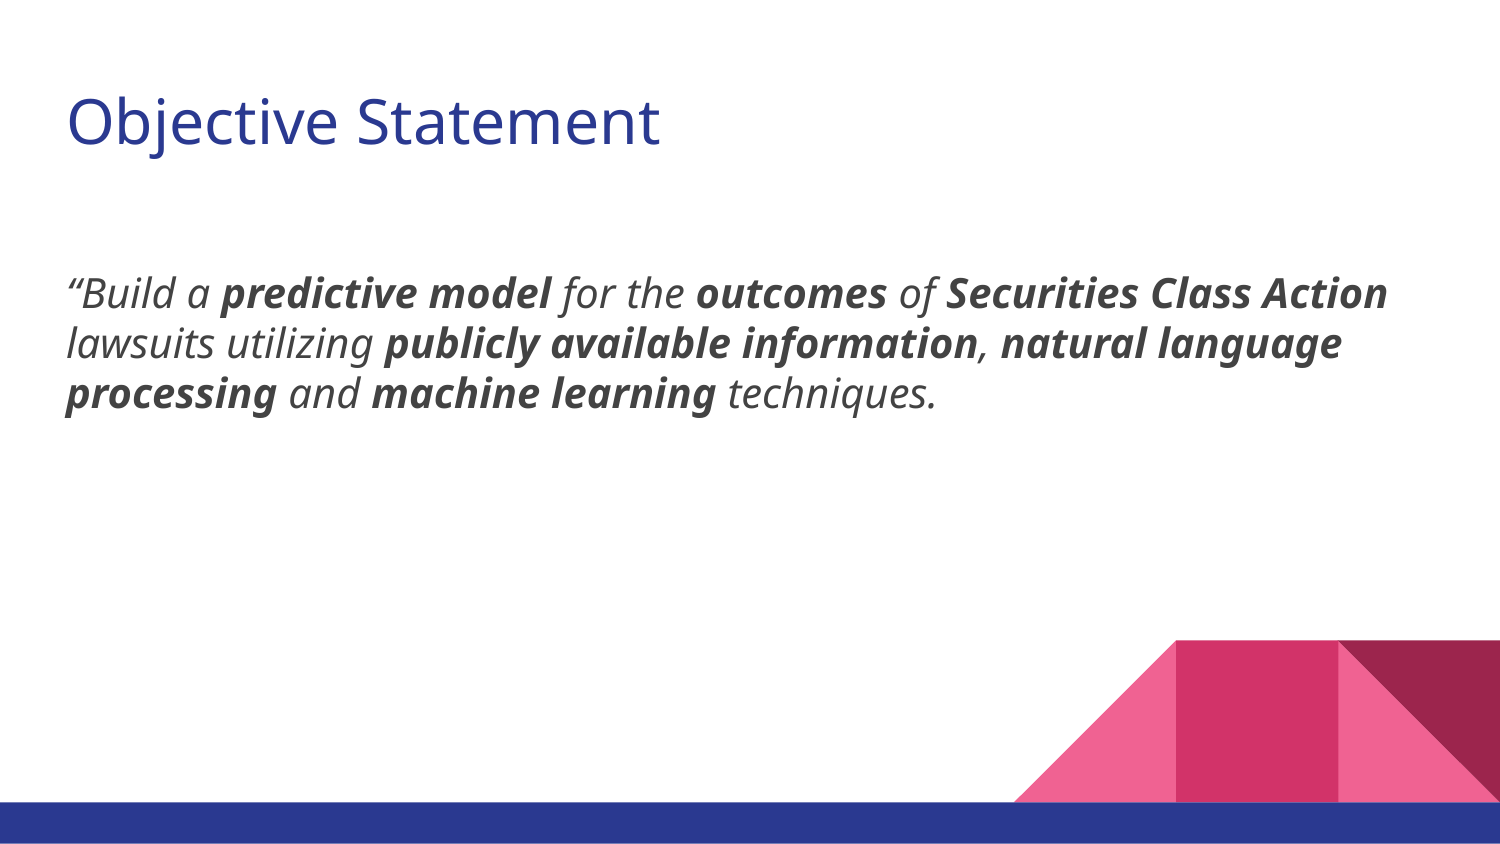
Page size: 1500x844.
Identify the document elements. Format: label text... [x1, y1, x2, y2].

title Objective Statement [51, 67, 1449, 167]
text_box “Build a predictive model for the outcomes of Securities Class Action lawsuits utilizing publicly available information, natural language processing and machine learning techniques. [51, 251, 1407, 460]
